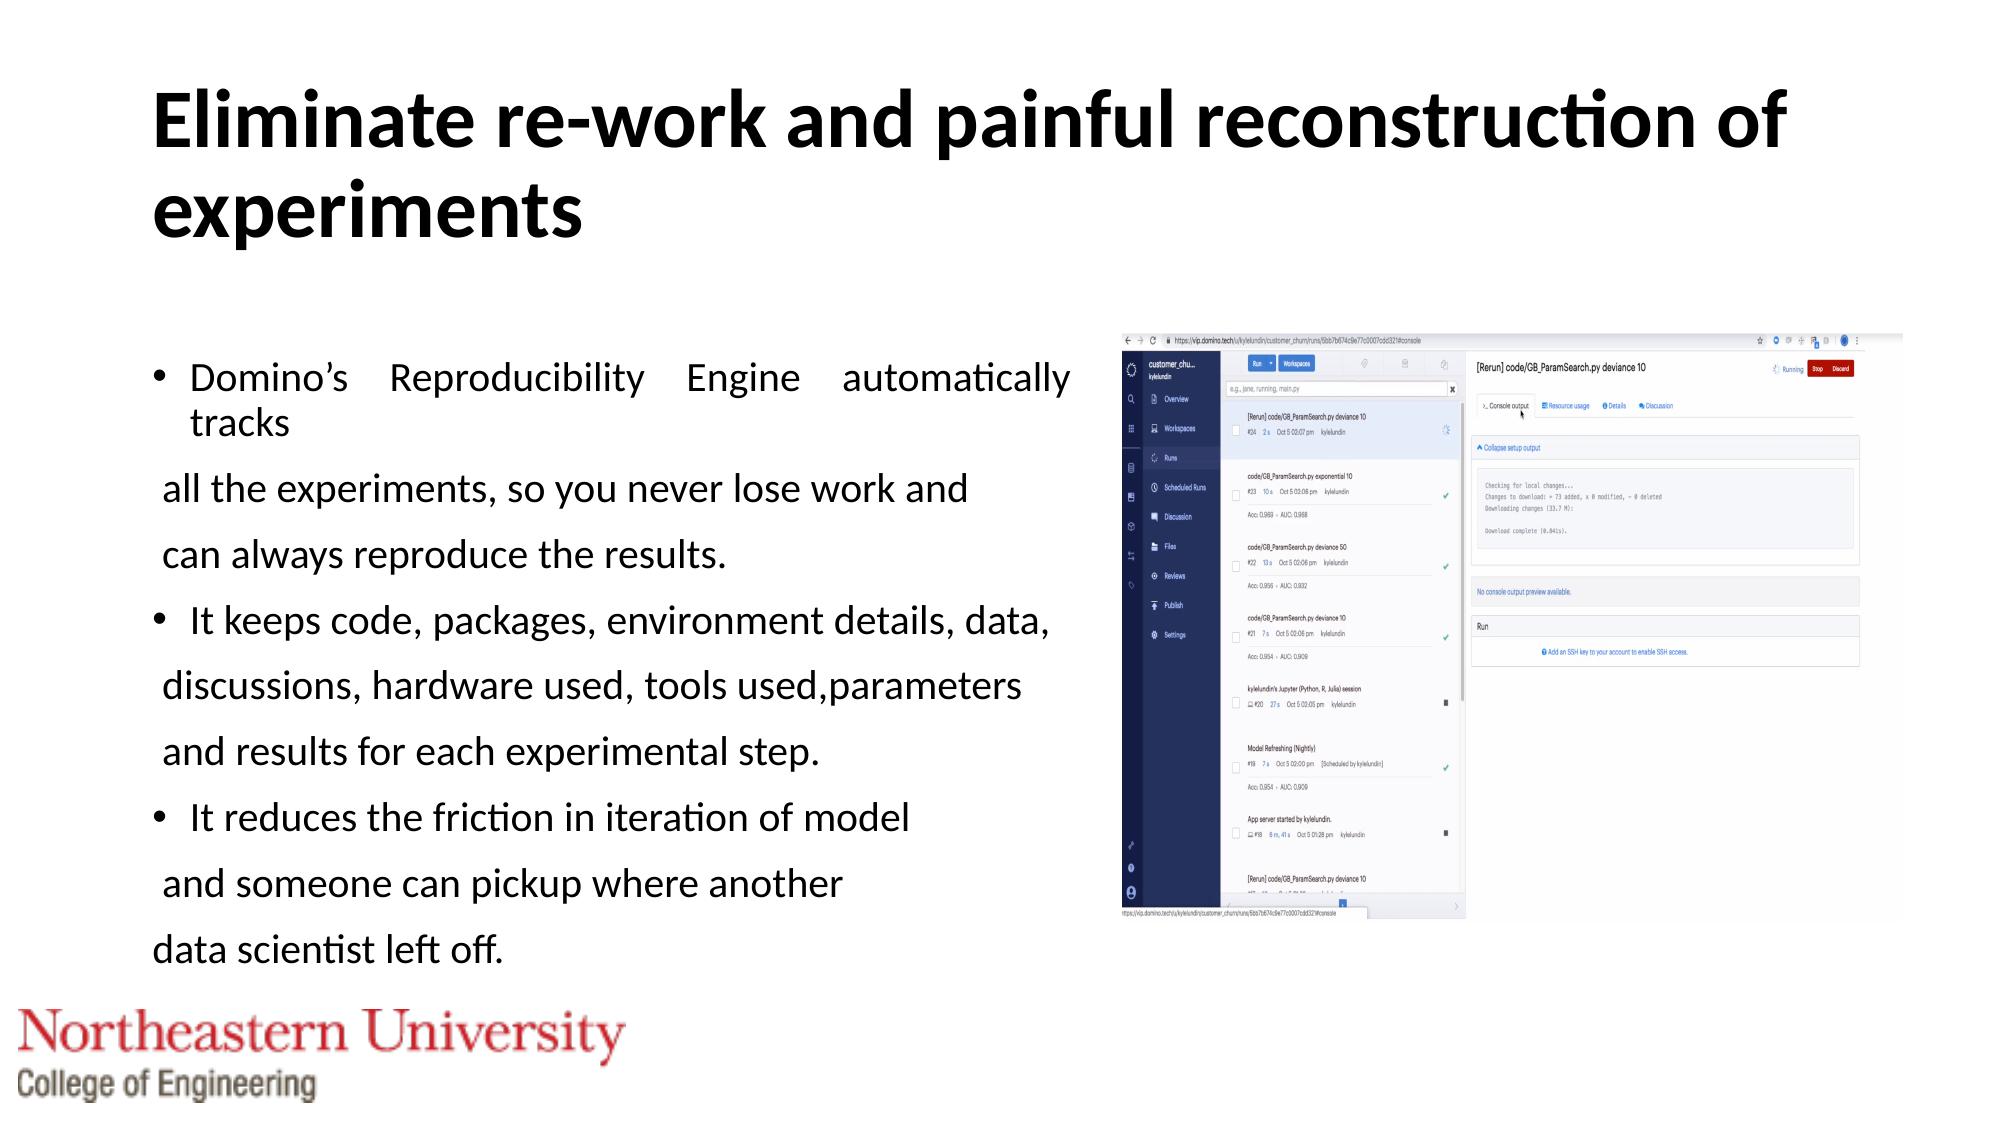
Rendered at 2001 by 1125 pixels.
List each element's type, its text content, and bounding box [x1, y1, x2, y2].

title Eliminate re-work and painful reconstruction of experiments [137, 47, 1830, 285]
picture [1122, 333, 1903, 924]
picture [18, 1009, 626, 1103]
list Domino’s Reproducibility Engine automatically tracks all the experiments, so you never lose work and can always reproduce the results. It keeps code, packages, environment details, data, discussions, hardware used, tools used,parameters and results for each experimental step. It reduces the friction in iteration of model and someone can pickup where another data scientist left off. [137, 277, 1087, 846]
